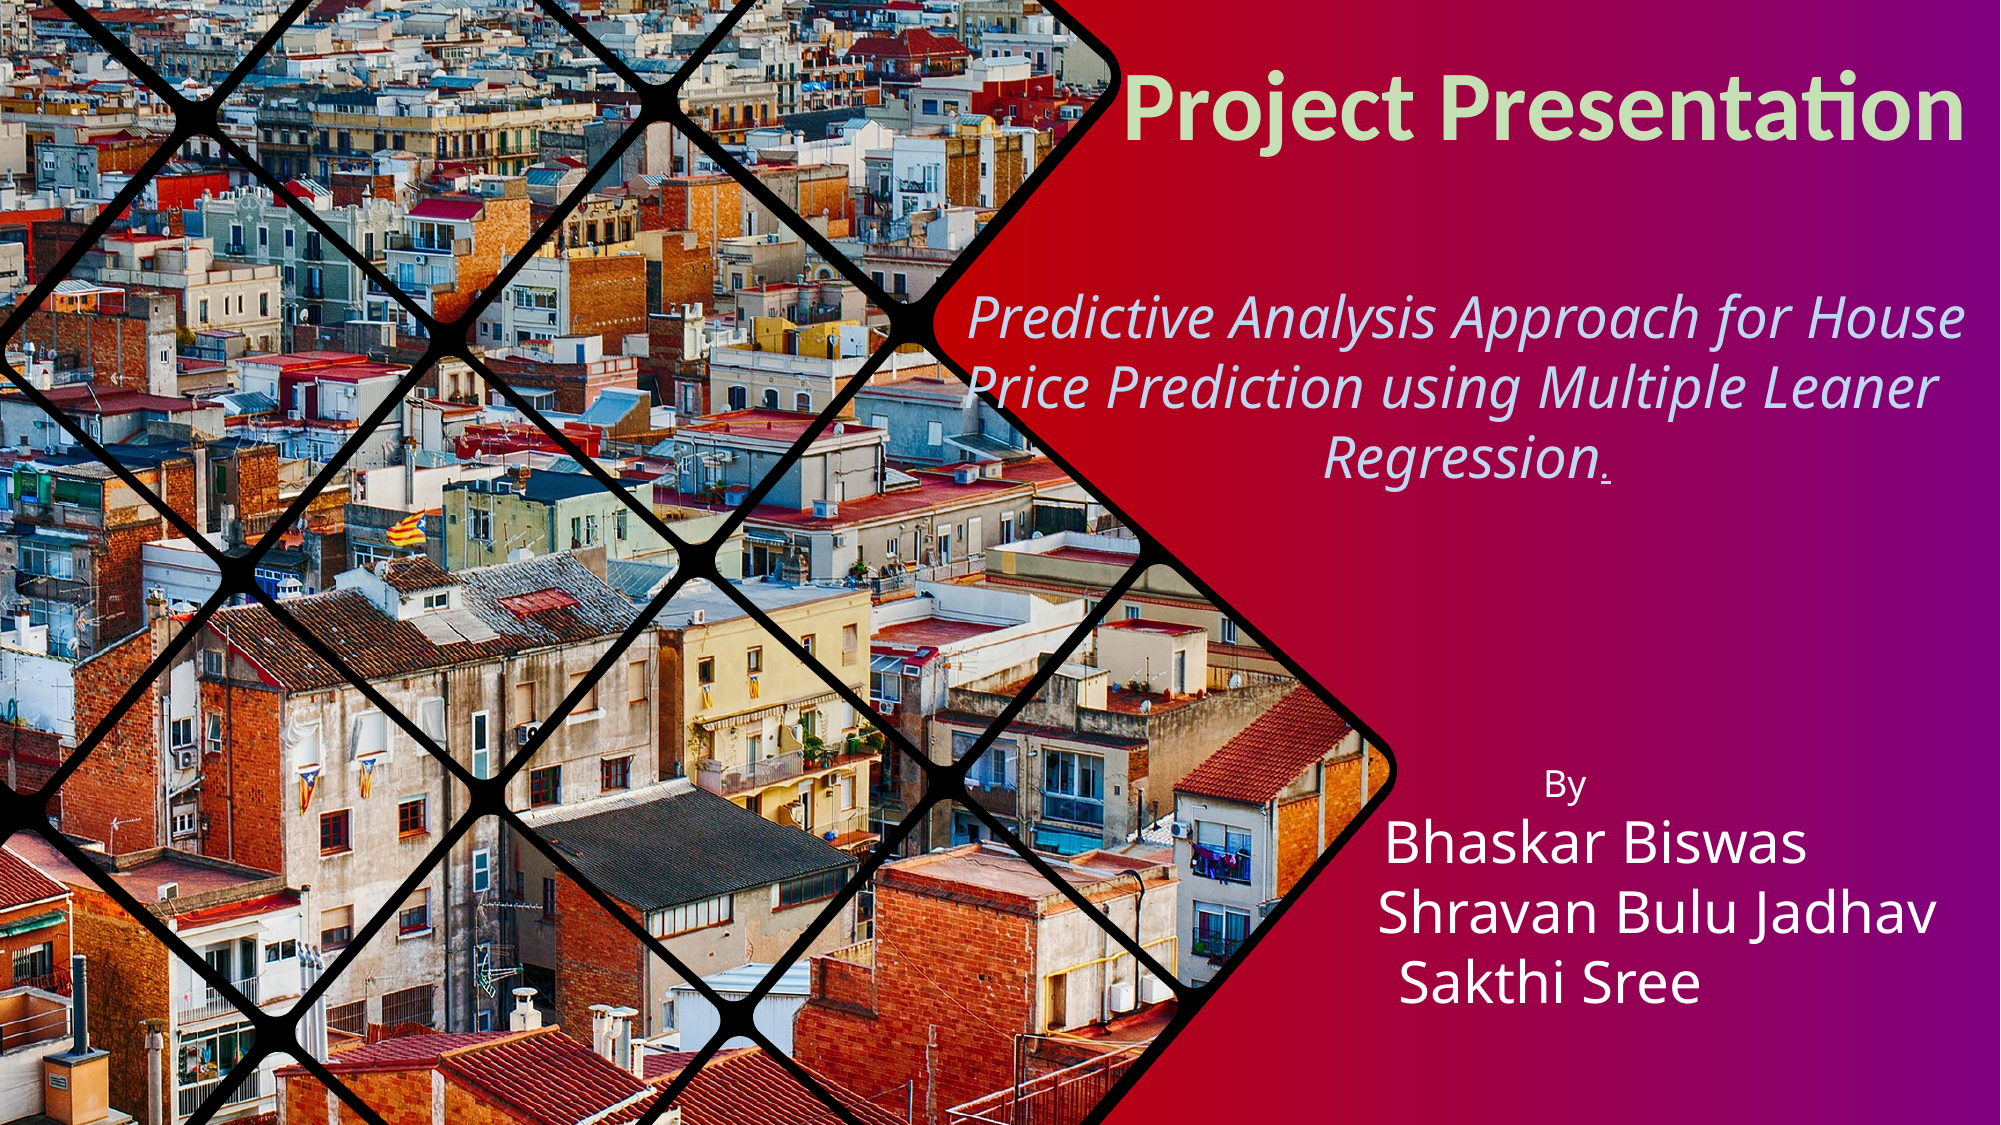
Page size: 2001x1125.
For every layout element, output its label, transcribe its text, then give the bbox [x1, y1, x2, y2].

picture [0, 0, 1390, 1125]
text_box Project Presentation Predictive Analysis Approach for House Price Prediction using Multiple Leaner Regression. By Bhaskar Biswas Shravan Bulu Jadhav Sakthi Sree [1390, 0, 2000, 1125]
